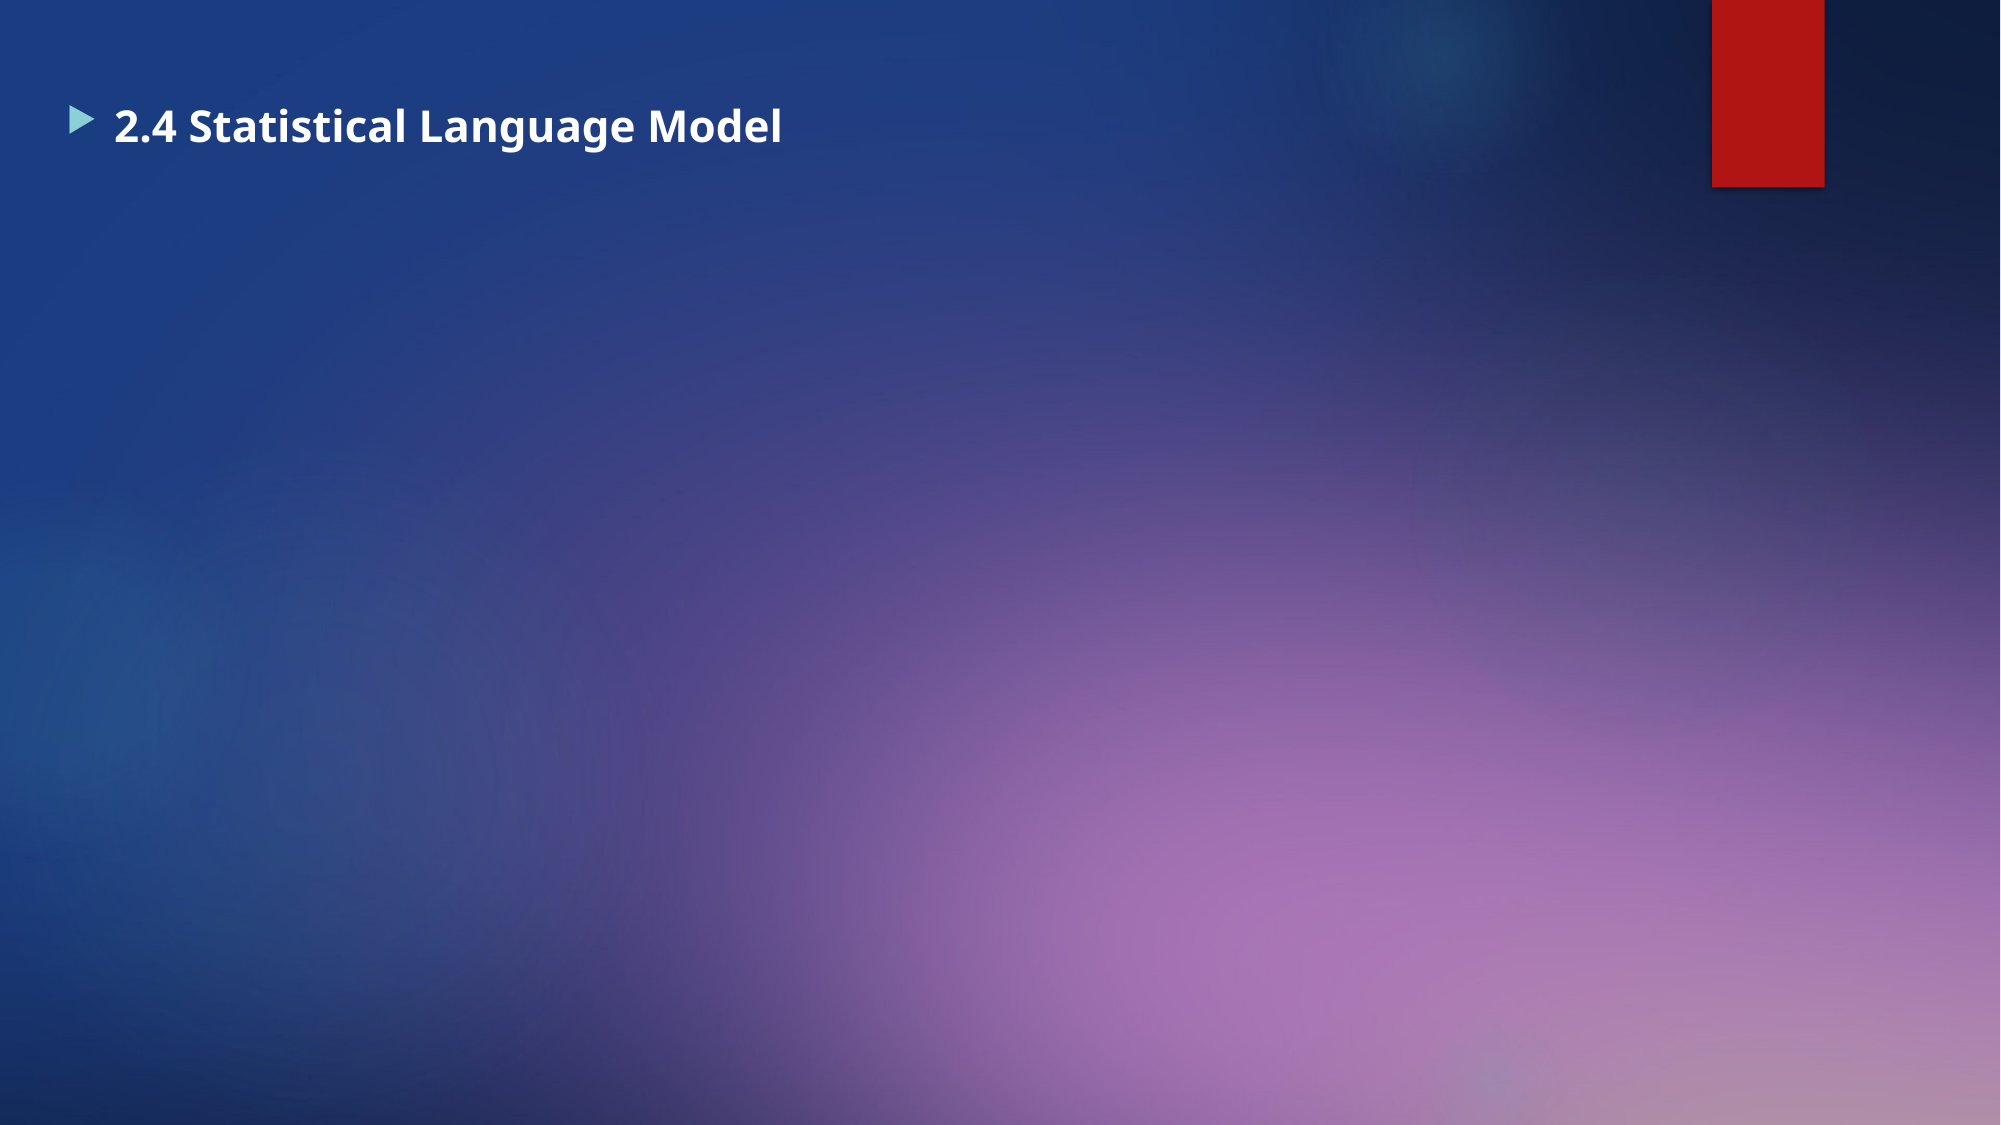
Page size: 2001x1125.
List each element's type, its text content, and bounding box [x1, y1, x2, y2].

text_box 2.4 Statistical Language Model [51, 90, 1102, 160]
picture [0, 0, 2001, 1125]
